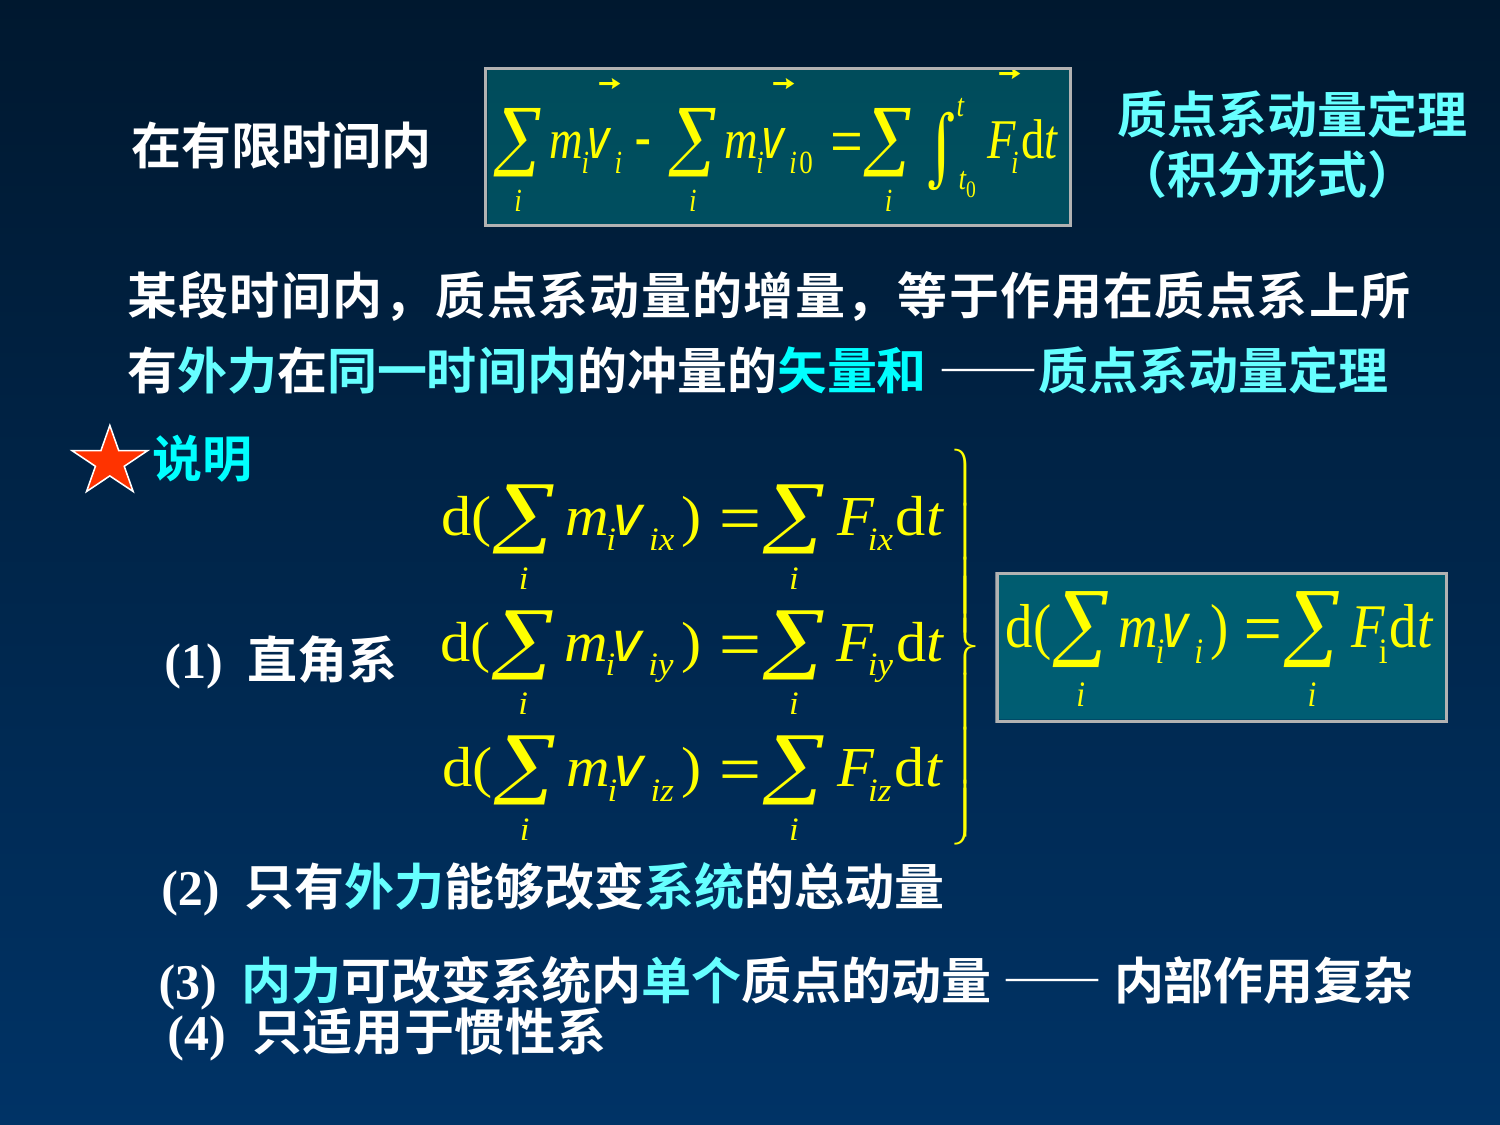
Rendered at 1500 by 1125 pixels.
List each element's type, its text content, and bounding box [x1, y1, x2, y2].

text_box 说明 [138, 420, 538, 496]
text_box (3) 内力可改变系统内单个质点的动量 —— 内部作用复杂 [143, 942, 1500, 1018]
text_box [432, 434, 991, 860]
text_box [486, 69, 1070, 225]
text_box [994, 571, 1449, 723]
text_box 在有限时间内 [116, 106, 447, 182]
text_box 某段时间内，质点系动量的增量，等于作用在质点系上所有外力在同一时间内的冲量的矢量和 ——质点系动量定理 [112, 236, 1427, 414]
text_box 质点系动量定理（积分形式） [1103, 76, 1498, 212]
text_box (4) 只适用于惯性系 [152, 1016, 705, 1104]
text_box [72, 425, 148, 492]
text_box (1) 直角系 [149, 621, 427, 697]
text_box (2) 只有外力能够改变系统的总动量 [146, 848, 1182, 924]
